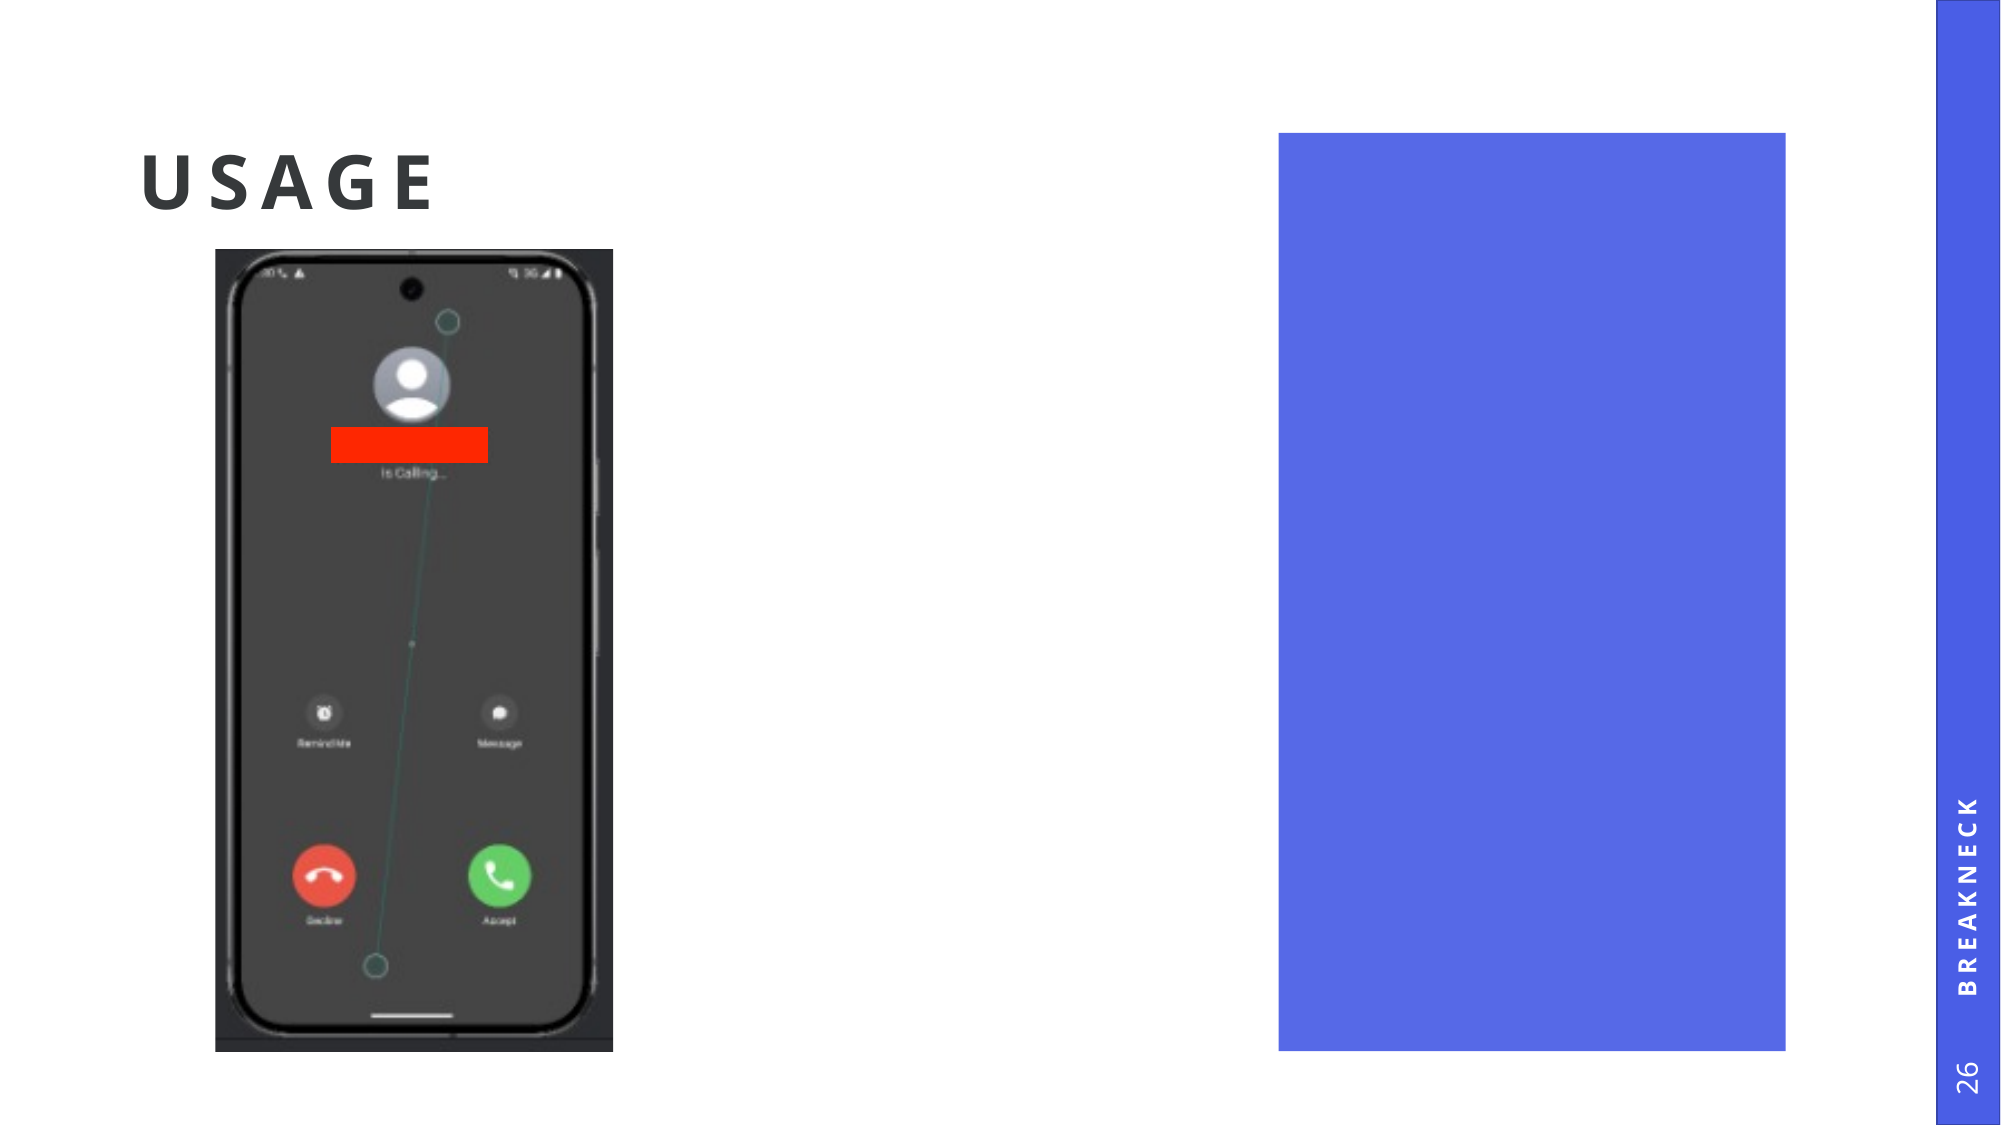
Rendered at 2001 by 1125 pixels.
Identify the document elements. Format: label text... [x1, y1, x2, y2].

footer breakneck [1937, 0, 2000, 1032]
title usage [139, 145, 1082, 306]
picture [215, 249, 614, 1052]
slide_number 26 [1937, 1032, 2000, 1125]
